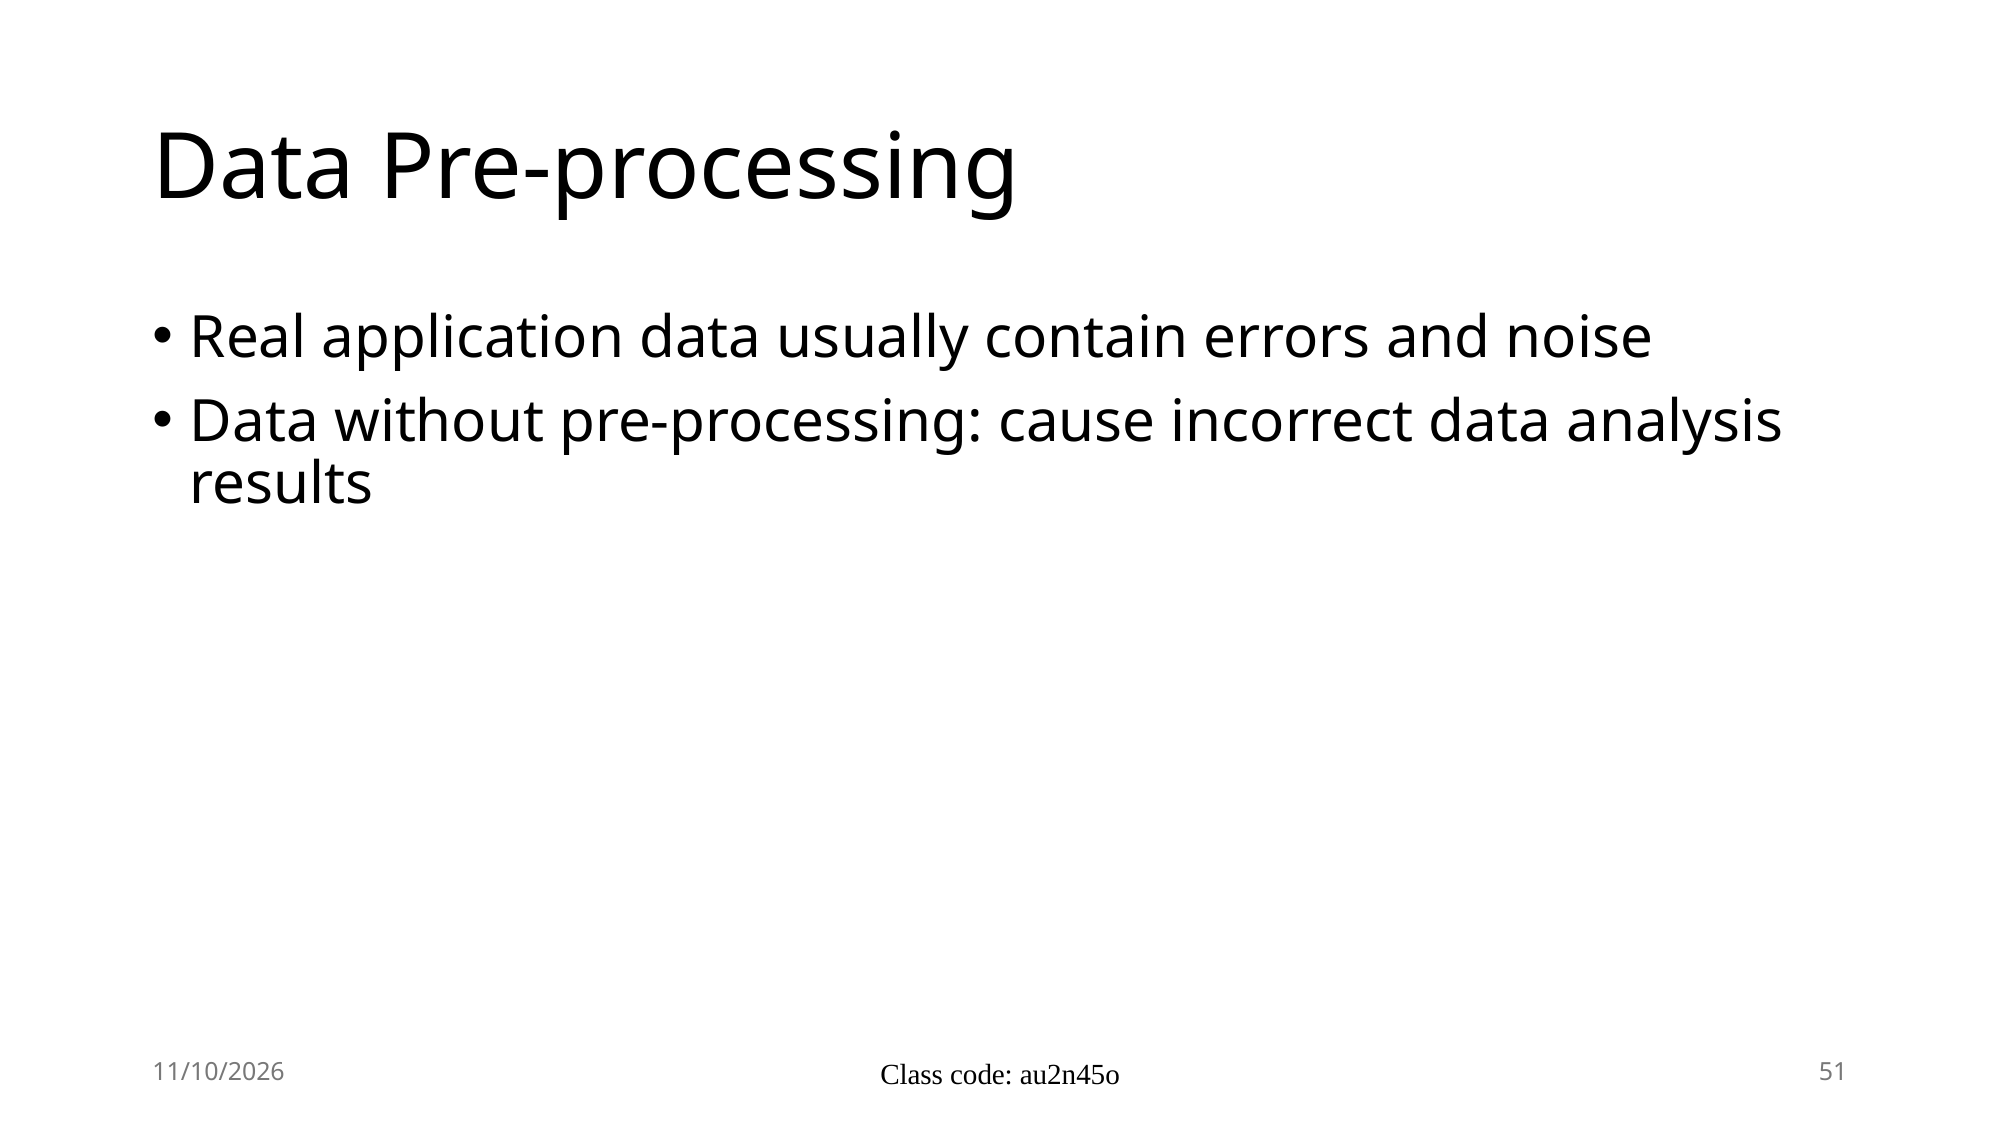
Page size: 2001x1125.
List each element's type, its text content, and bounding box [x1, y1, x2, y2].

slide_number 51 [1412, 1042, 1863, 1103]
footer Class code: au2n45o [662, 1042, 1338, 1103]
list Real application data usually contain errors and noise Data without pre-processing: cause incorrect data analysis results [137, 299, 1863, 1014]
title Data Pre-processing [137, 59, 1863, 278]
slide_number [137, 1042, 588, 1103]
